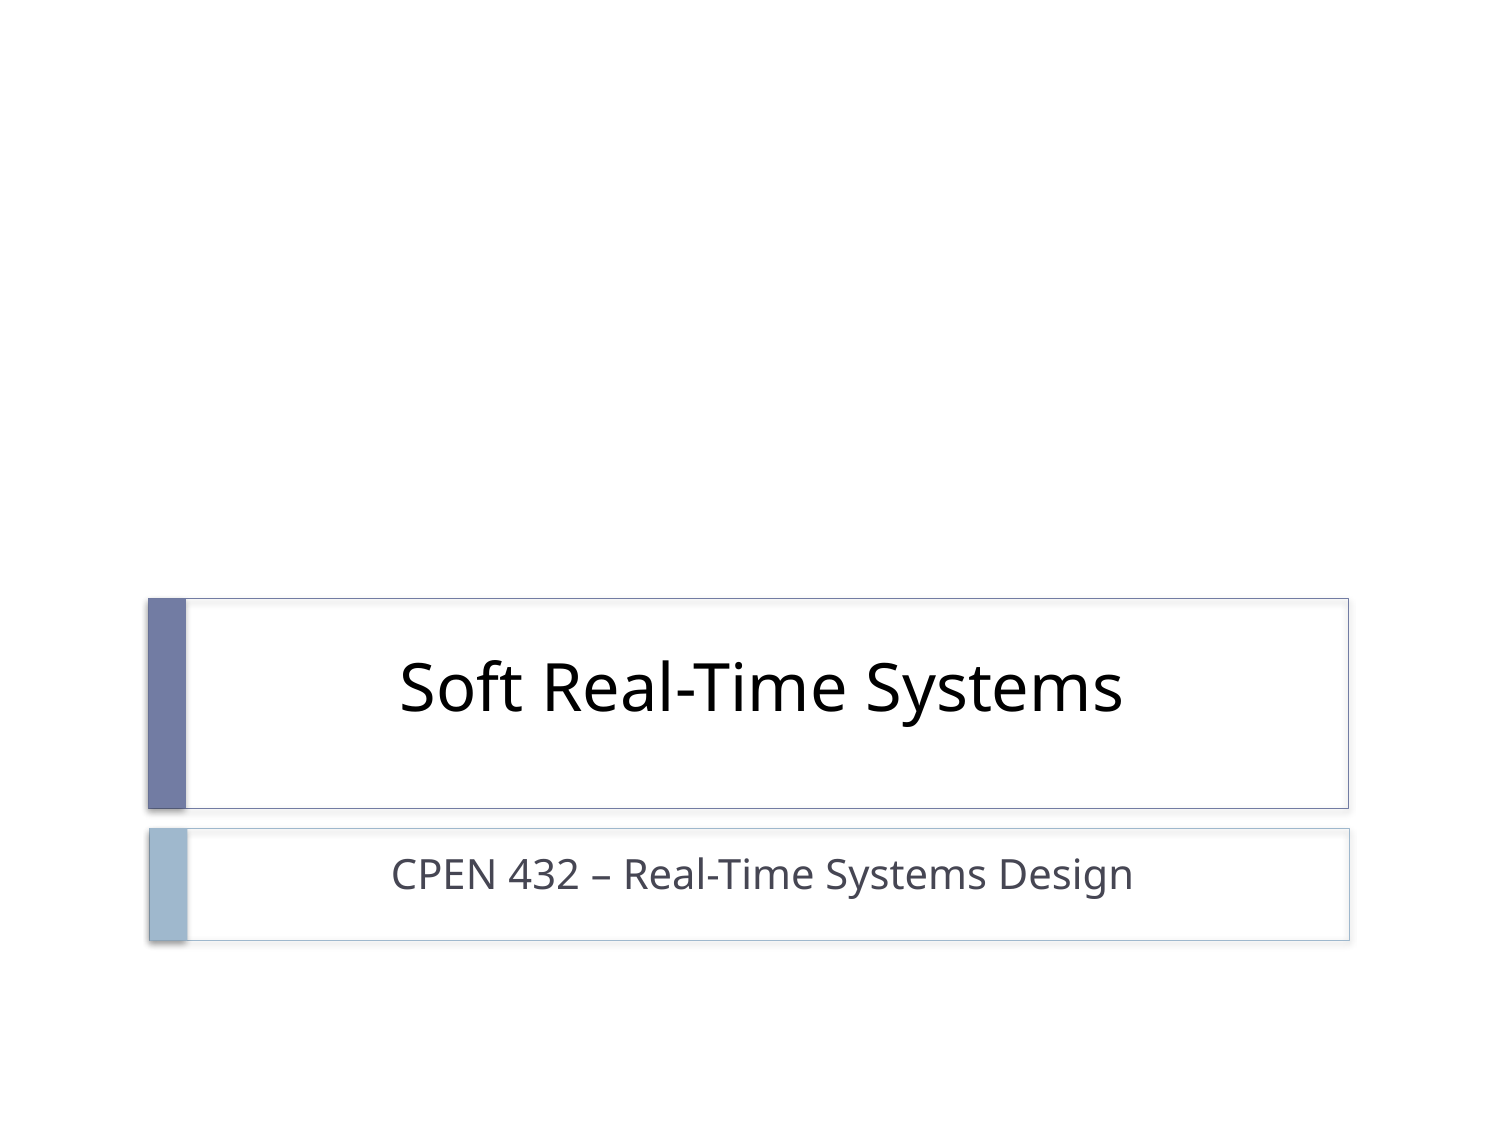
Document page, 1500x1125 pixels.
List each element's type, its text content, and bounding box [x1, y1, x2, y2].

title Soft Real-Time Systems [199, 637, 1326, 801]
subtitle CPEN 432 – Real-Time Systems Design [199, 840, 1326, 929]
